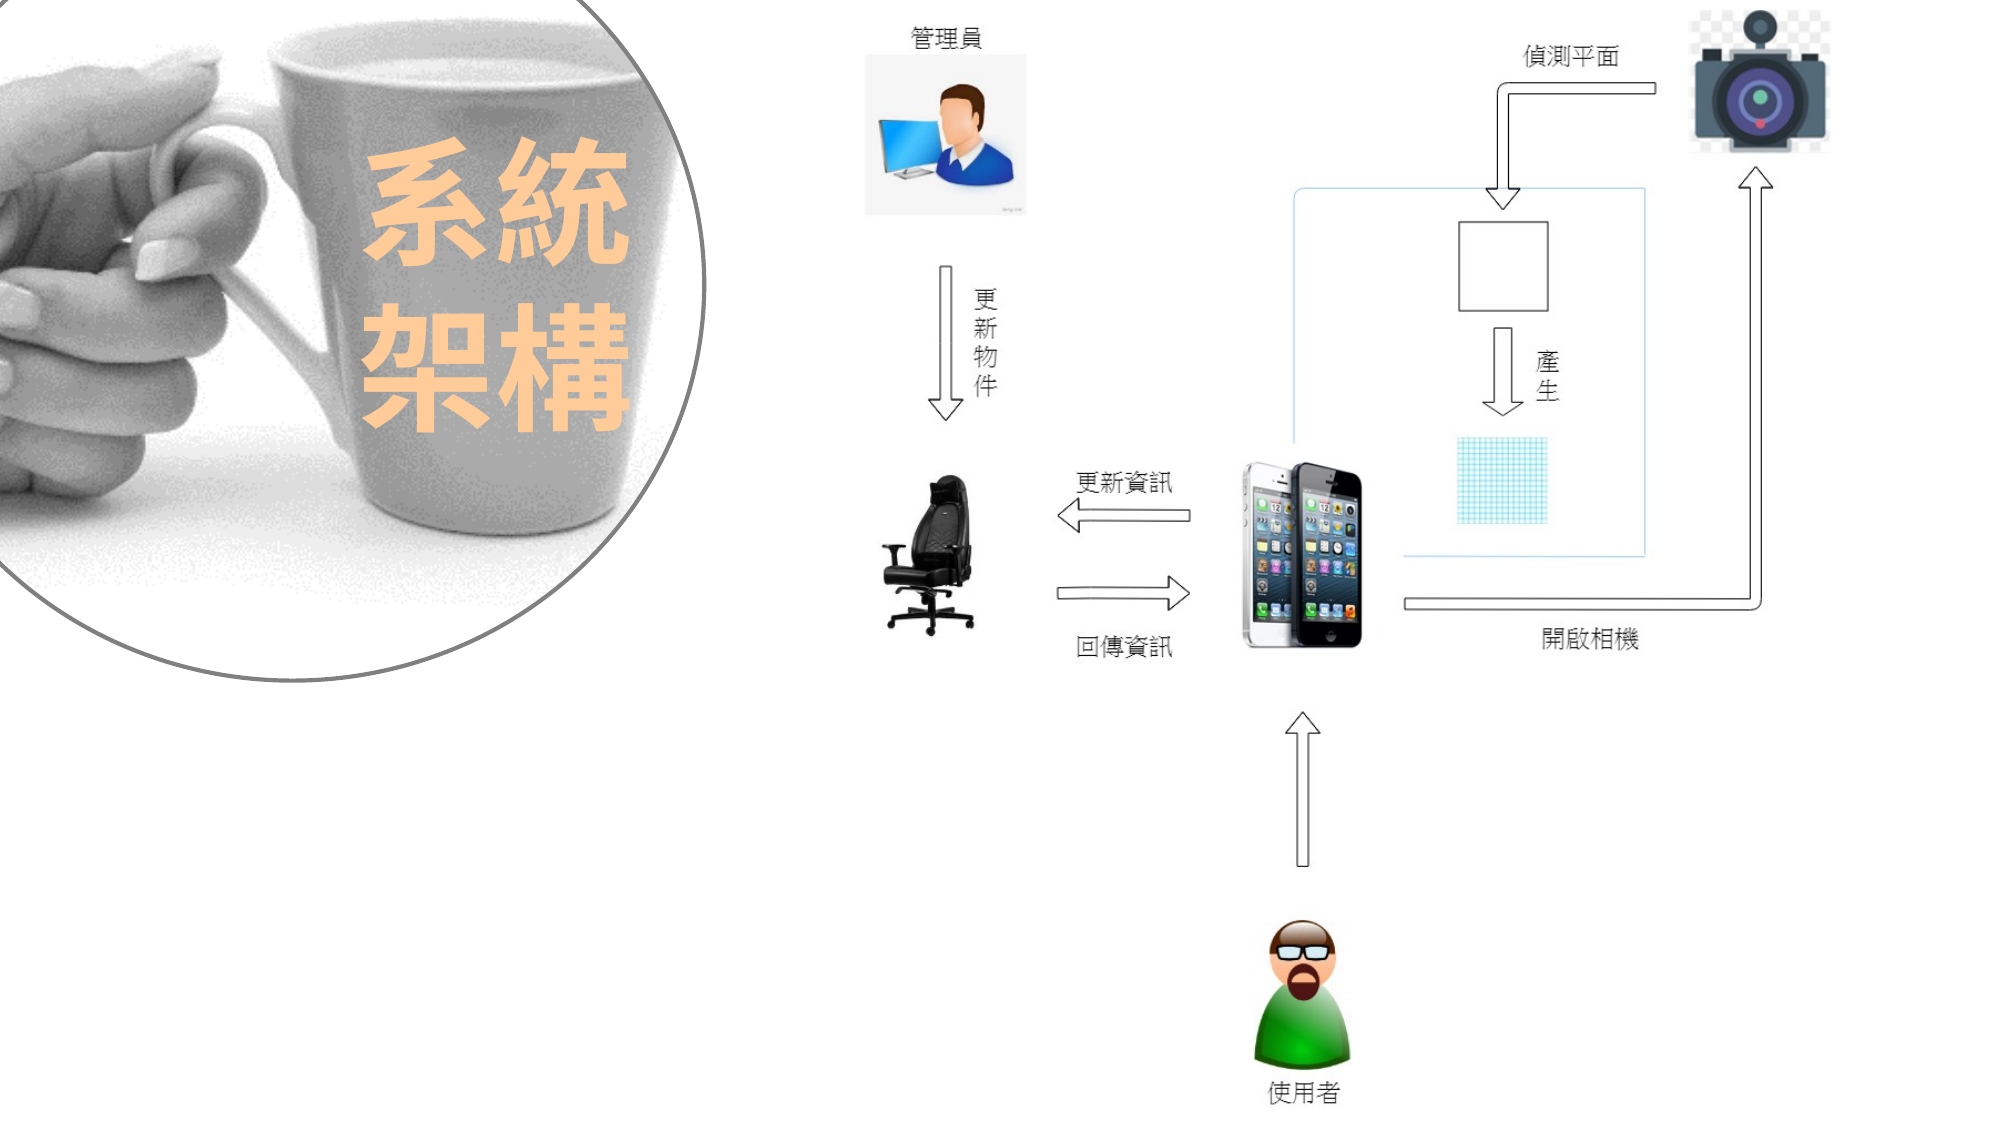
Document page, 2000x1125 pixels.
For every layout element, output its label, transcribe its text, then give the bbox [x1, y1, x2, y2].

text_box 系統架構 [342, 110, 752, 455]
picture [845, 0, 1834, 1125]
text_box [0, 0, 667, 683]
